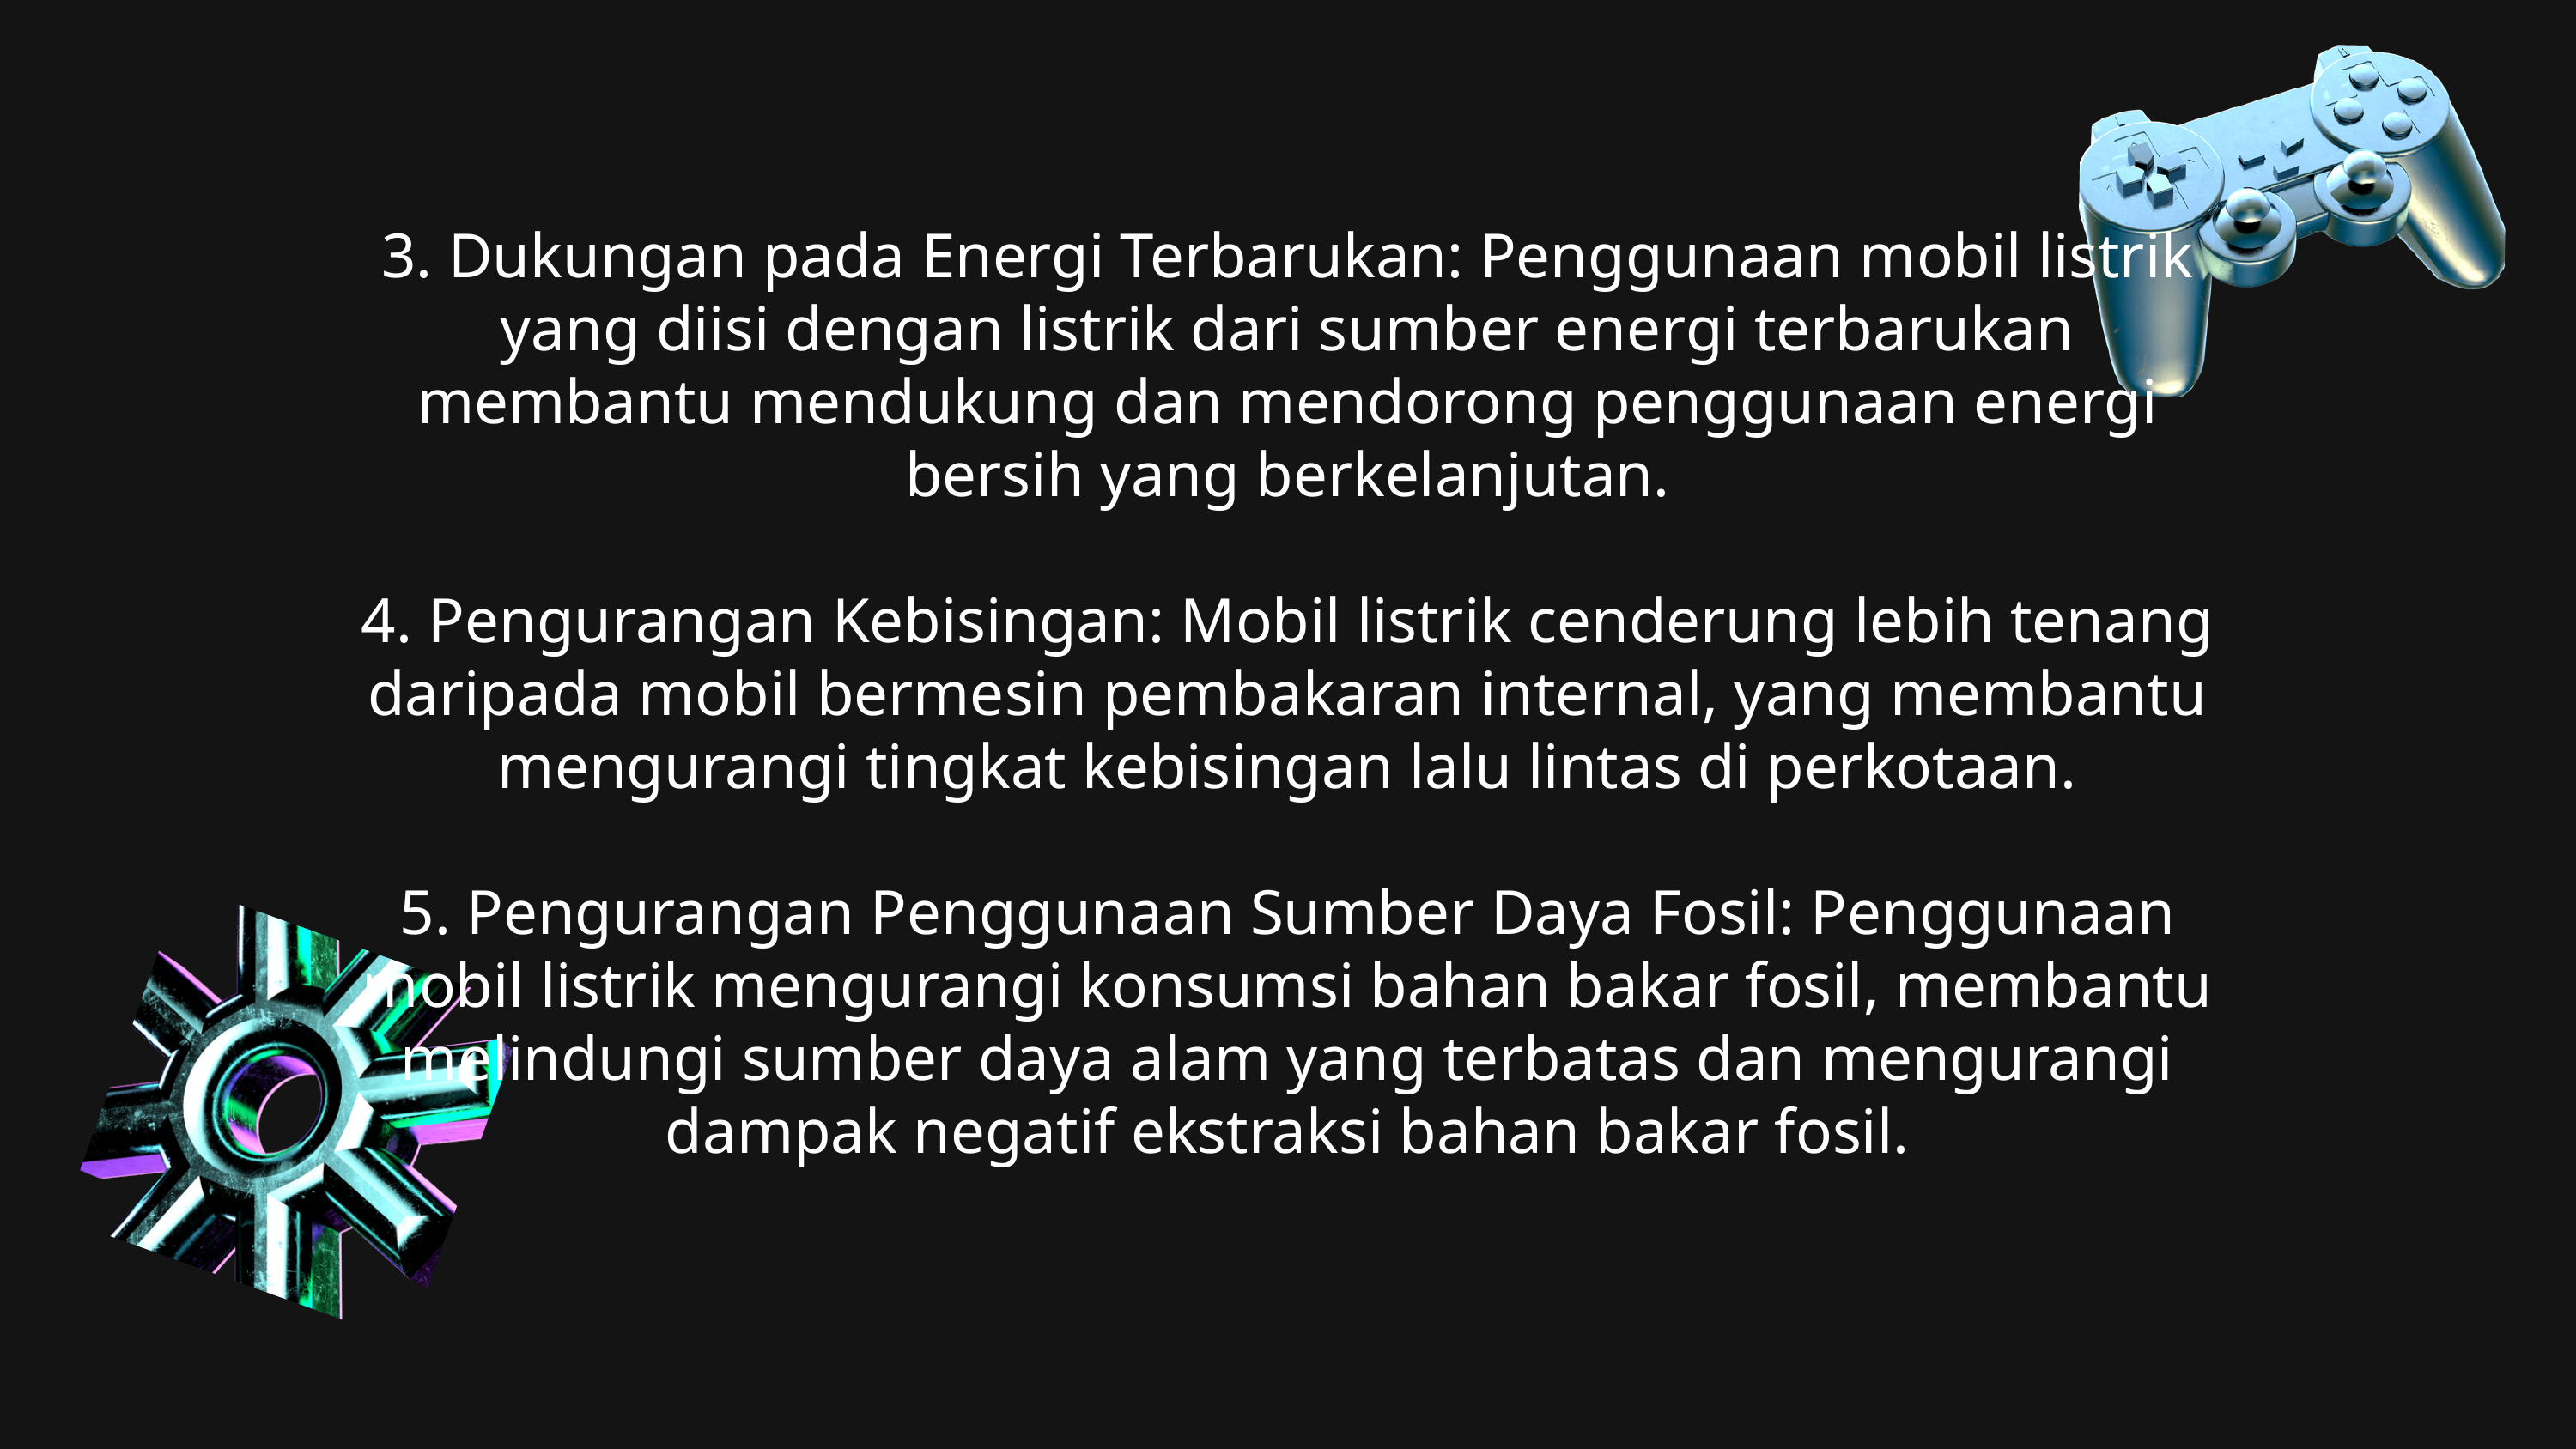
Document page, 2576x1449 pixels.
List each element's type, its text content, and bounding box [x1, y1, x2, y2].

text_box 3. Dukungan pada Energi Terbarukan: Penggunaan mobil listrik yang diisi dengan listrik dari sumber energi terbarukan membantu mendukung dan mendorong penggunaan energi bersih yang berkelanjutan. 4. Pengurangan Kebisingan: Mobil listrik cenderung lebih tenang daripada mobil bermesin pembakaran internal, yang membantu mengurangi tingkat kebisingan lalu lintas di perkotaan. 5. Pengurangan Penggunaan Sumber Daya Fosil: Penggunaan mobil listrik mengurangi konsumsi bahan bakar fosil, membantu melindungi sumber daya alam yang terbatas dan mengurangi dampak negatif ekstraksi bahan bakar fosil. [351, 217, 2225, 1239]
text_box [2078, 40, 2509, 403]
text_box [62, 884, 446, 1343]
